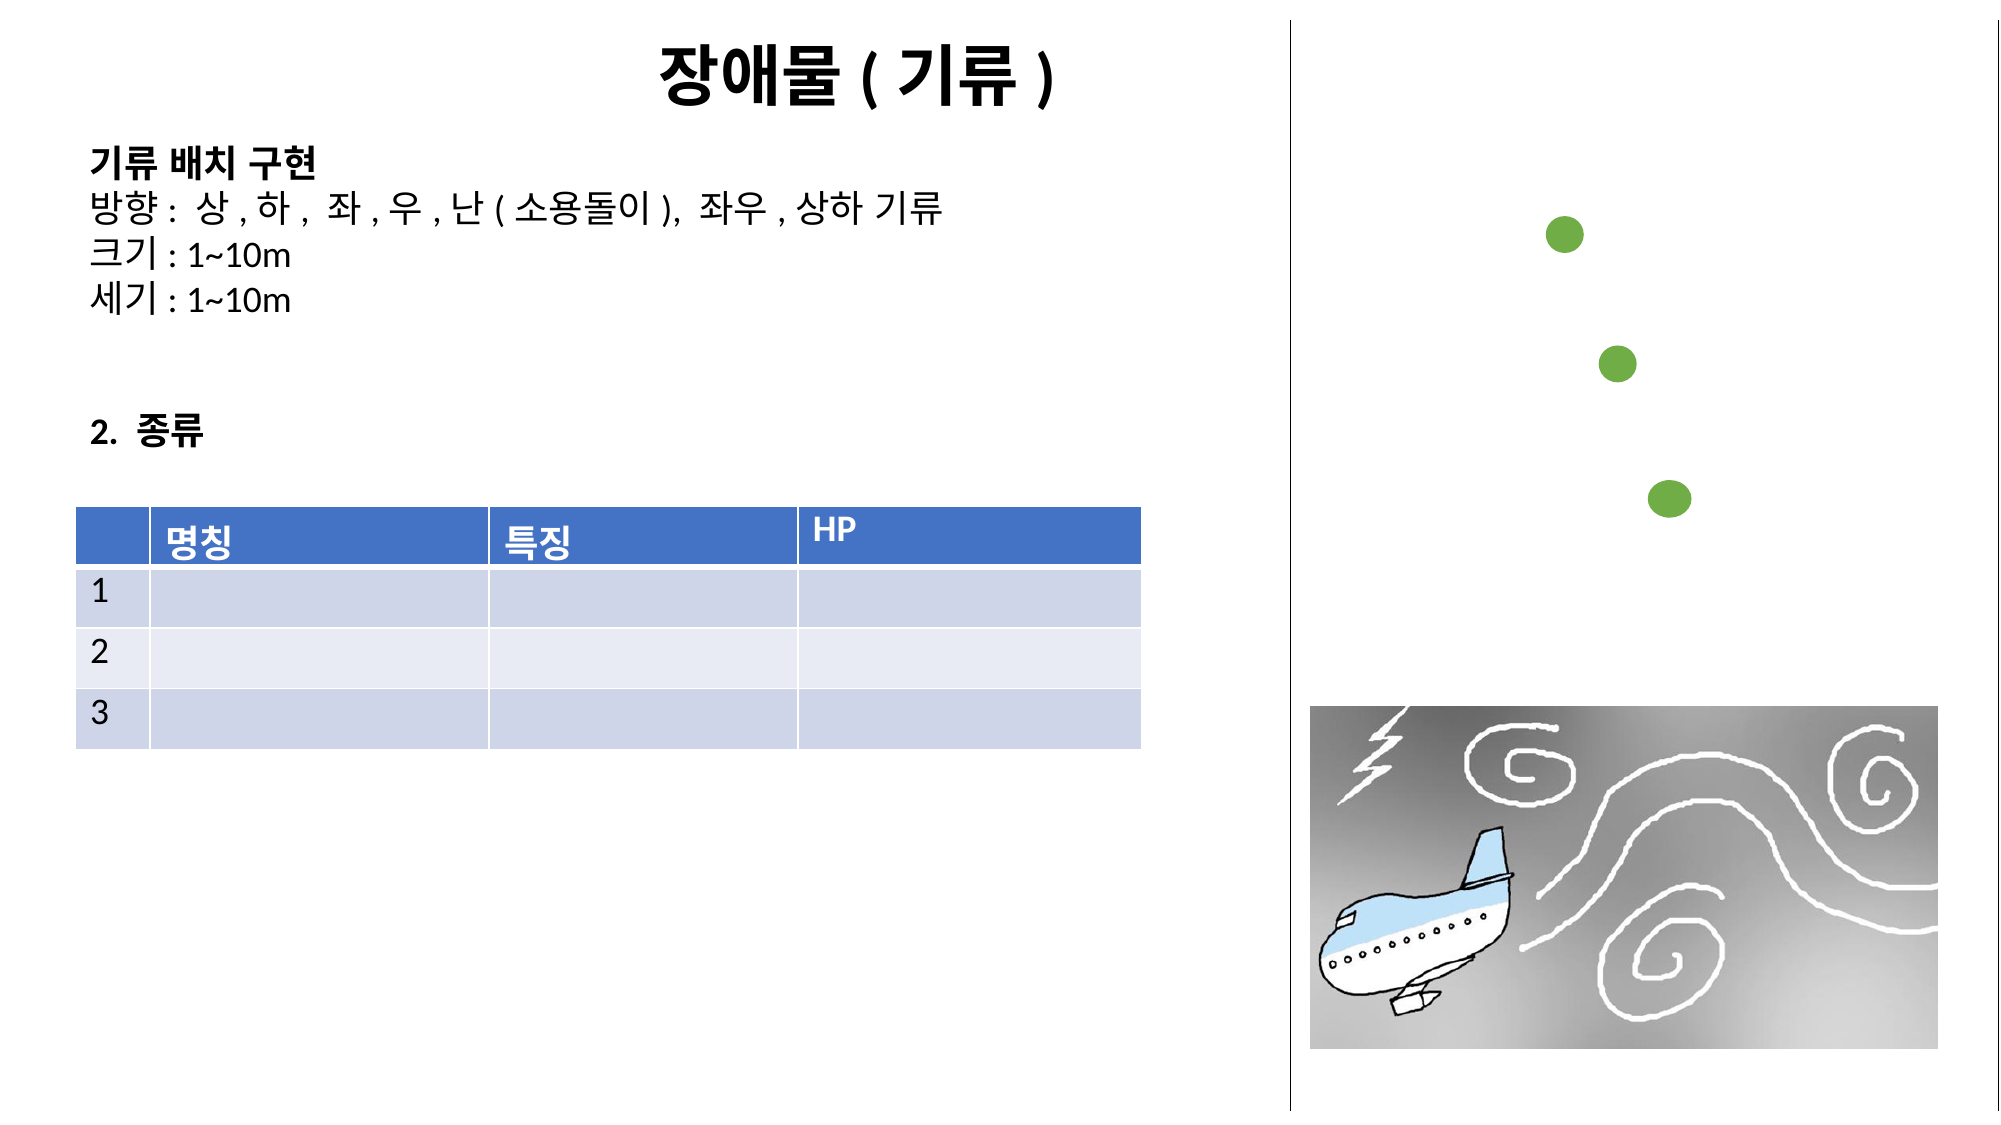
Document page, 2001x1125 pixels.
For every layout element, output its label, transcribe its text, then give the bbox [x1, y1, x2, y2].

text_box [1597, 344, 1638, 384]
title 장애물(기류) [0, 0, 1720, 180]
table_cell 2 [76, 629, 149, 688]
table_cell [490, 629, 797, 688]
table_cell [151, 689, 488, 749]
table_header 특징 [490, 507, 797, 564]
text_box 기류 배치 구현 방향: 상,하, 좌,우,난(소용돌이), 좌우,상하 기류 크기: 1~10m 세기: 1~10m [75, 132, 1075, 328]
table_cell [151, 629, 488, 688]
table_cell [799, 689, 1141, 749]
table_header 명칭 [151, 507, 488, 564]
picture [1310, 706, 1938, 1050]
table_header [76, 507, 149, 564]
table_cell [490, 570, 797, 627]
table_cell 3 [76, 689, 149, 749]
table_cell [799, 570, 1141, 627]
table_cell 1 [76, 570, 149, 627]
table_cell [799, 629, 1141, 688]
text_box 2. 종류 [74, 400, 1231, 505]
table_cell [151, 570, 488, 627]
table_header HP [799, 507, 1141, 564]
table_cell [490, 689, 797, 749]
text_box [1544, 215, 1585, 255]
text_box [1646, 479, 1693, 519]
